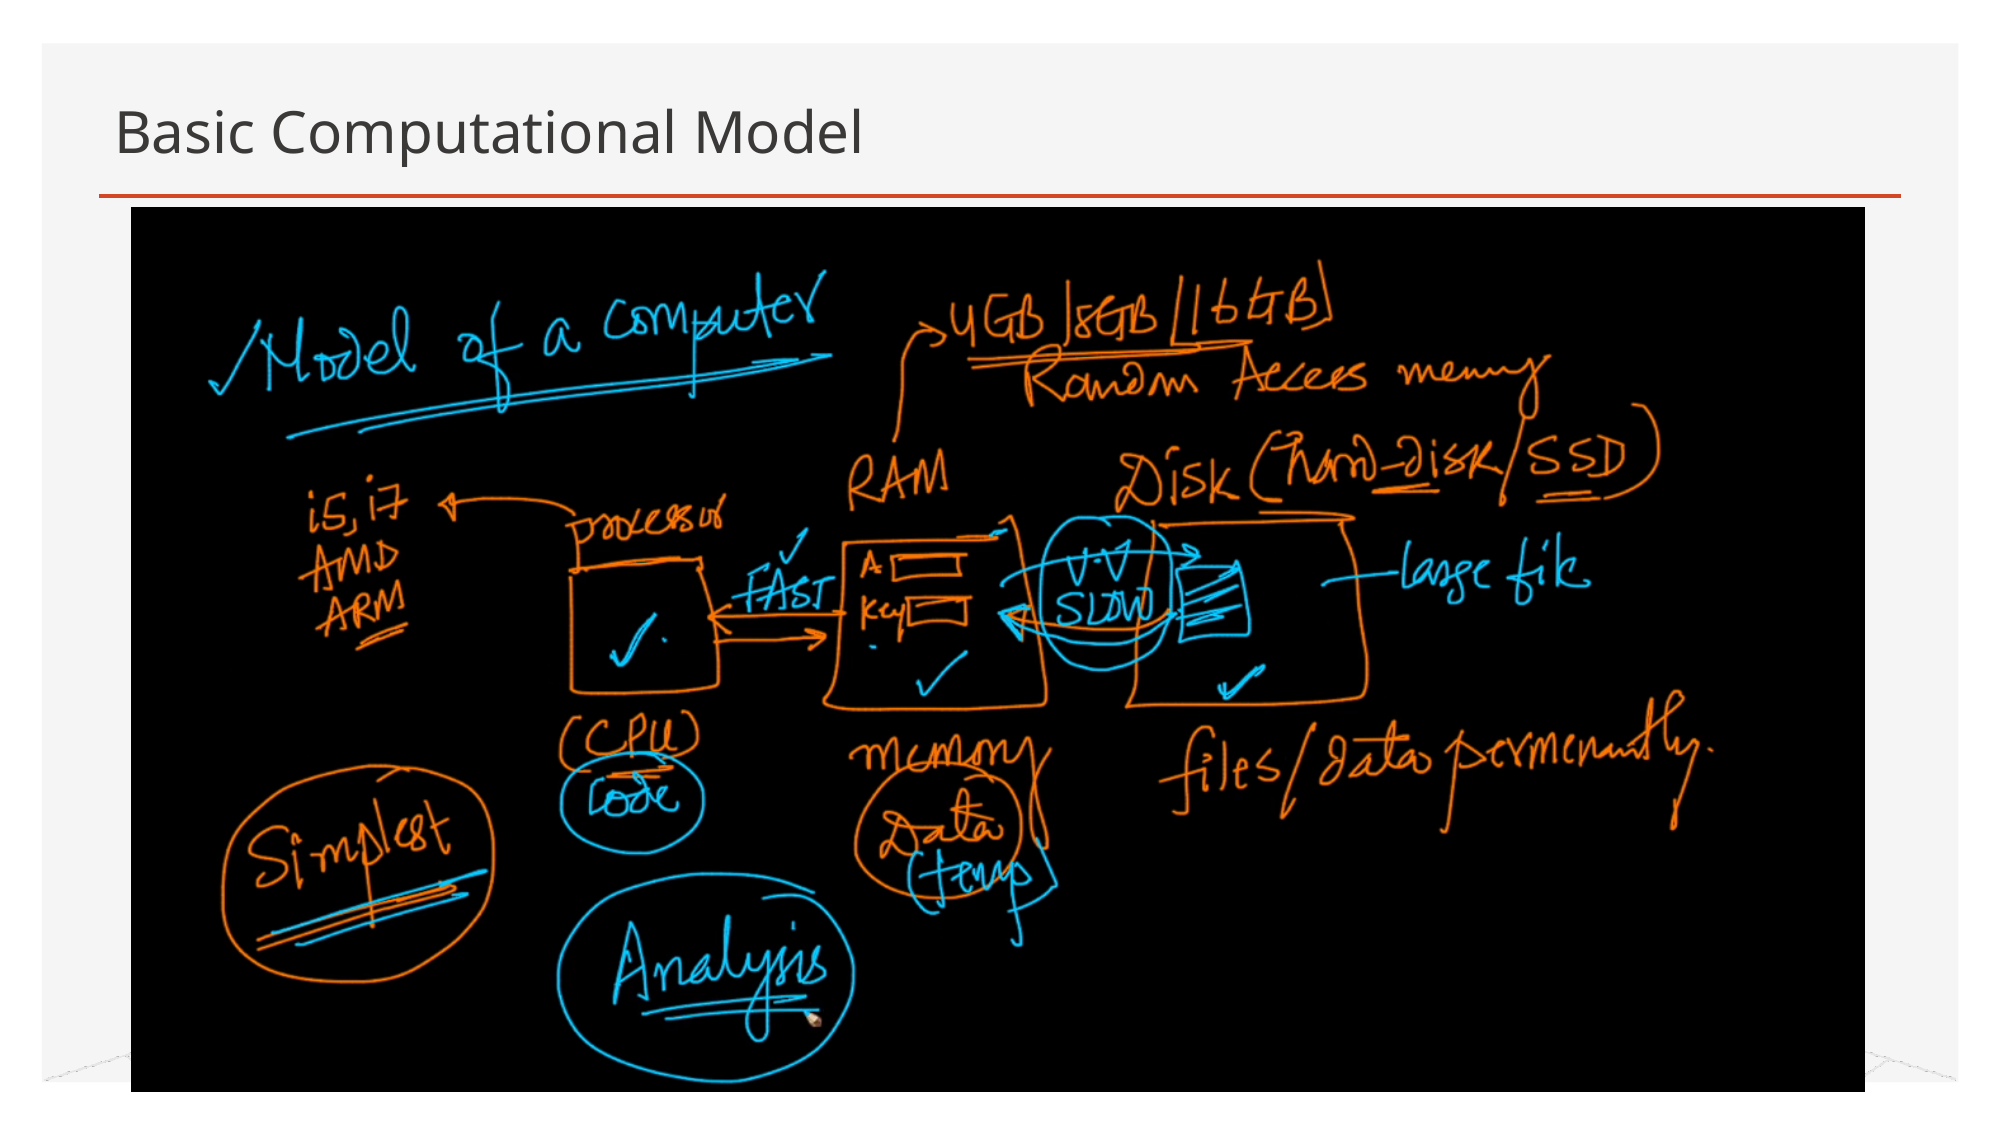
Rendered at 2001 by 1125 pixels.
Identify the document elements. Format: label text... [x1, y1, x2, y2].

picture [44, 207, 1956, 1092]
title Basic Computational Model [99, 73, 1901, 197]
